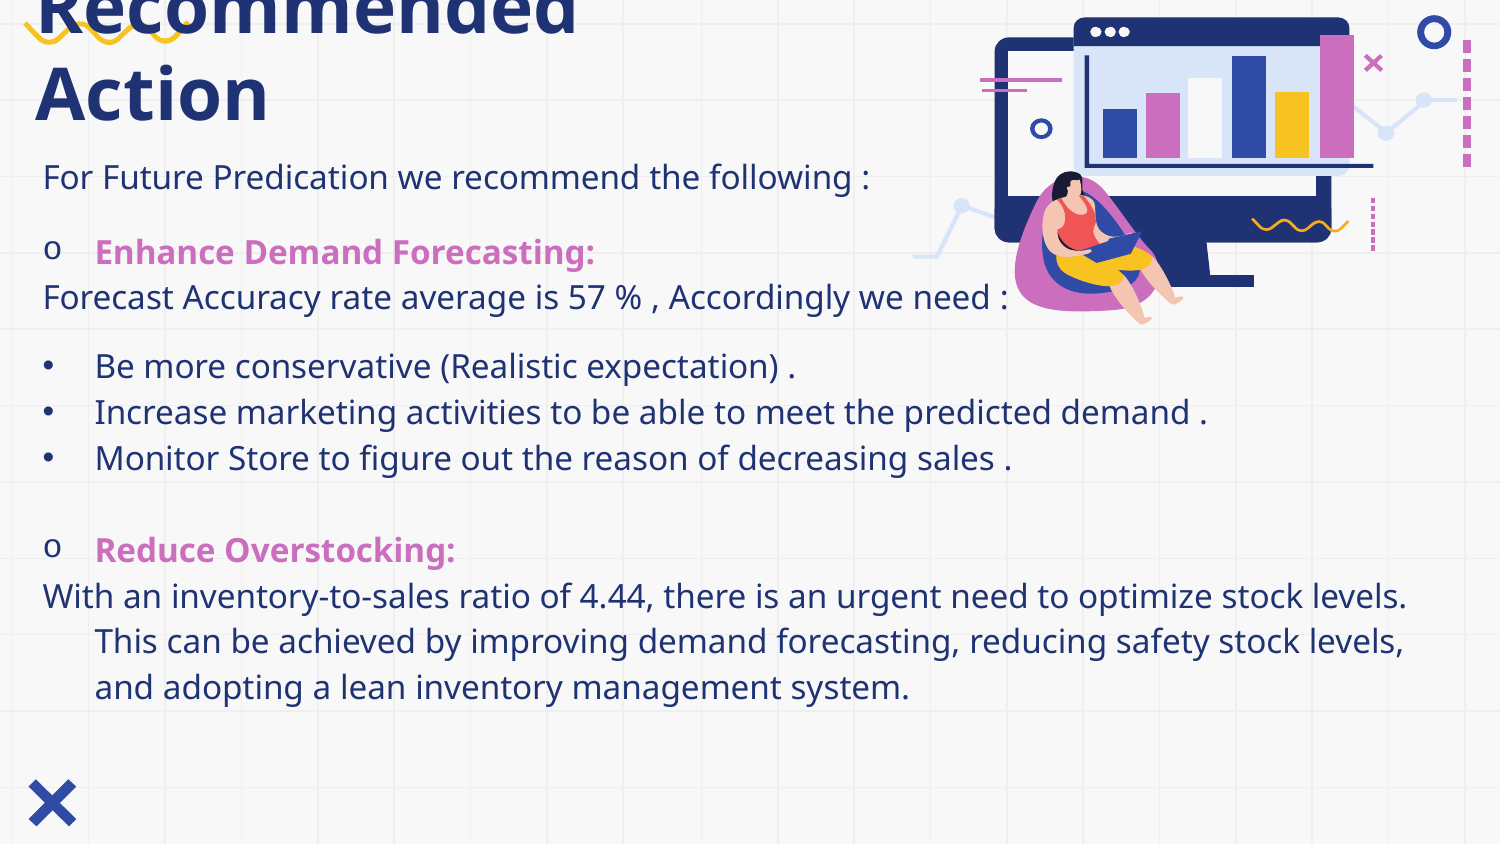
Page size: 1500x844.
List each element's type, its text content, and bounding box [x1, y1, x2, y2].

title Recommended Action [20, 12, 802, 151]
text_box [912, 17, 1458, 325]
text_box For Future Predication we recommend the following : Enhance Demand Forecasting: Forecast Accuracy rate average is 57 % , Accordingly we need : Be more conservative (Realistic expectation) . Increase marketing activities to be able to meet the predicted demand . Monitor Store to figure out the reason of decreasing sales . Reduce Overstocking: With an inventory-to-sales ratio of 4.44, there is an urgent need to optimize stock levels. This can be achieved by improving demand forecasting, reducing safety stock levels, and adopting a lean inventory management system. [4, 135, 1426, 764]
